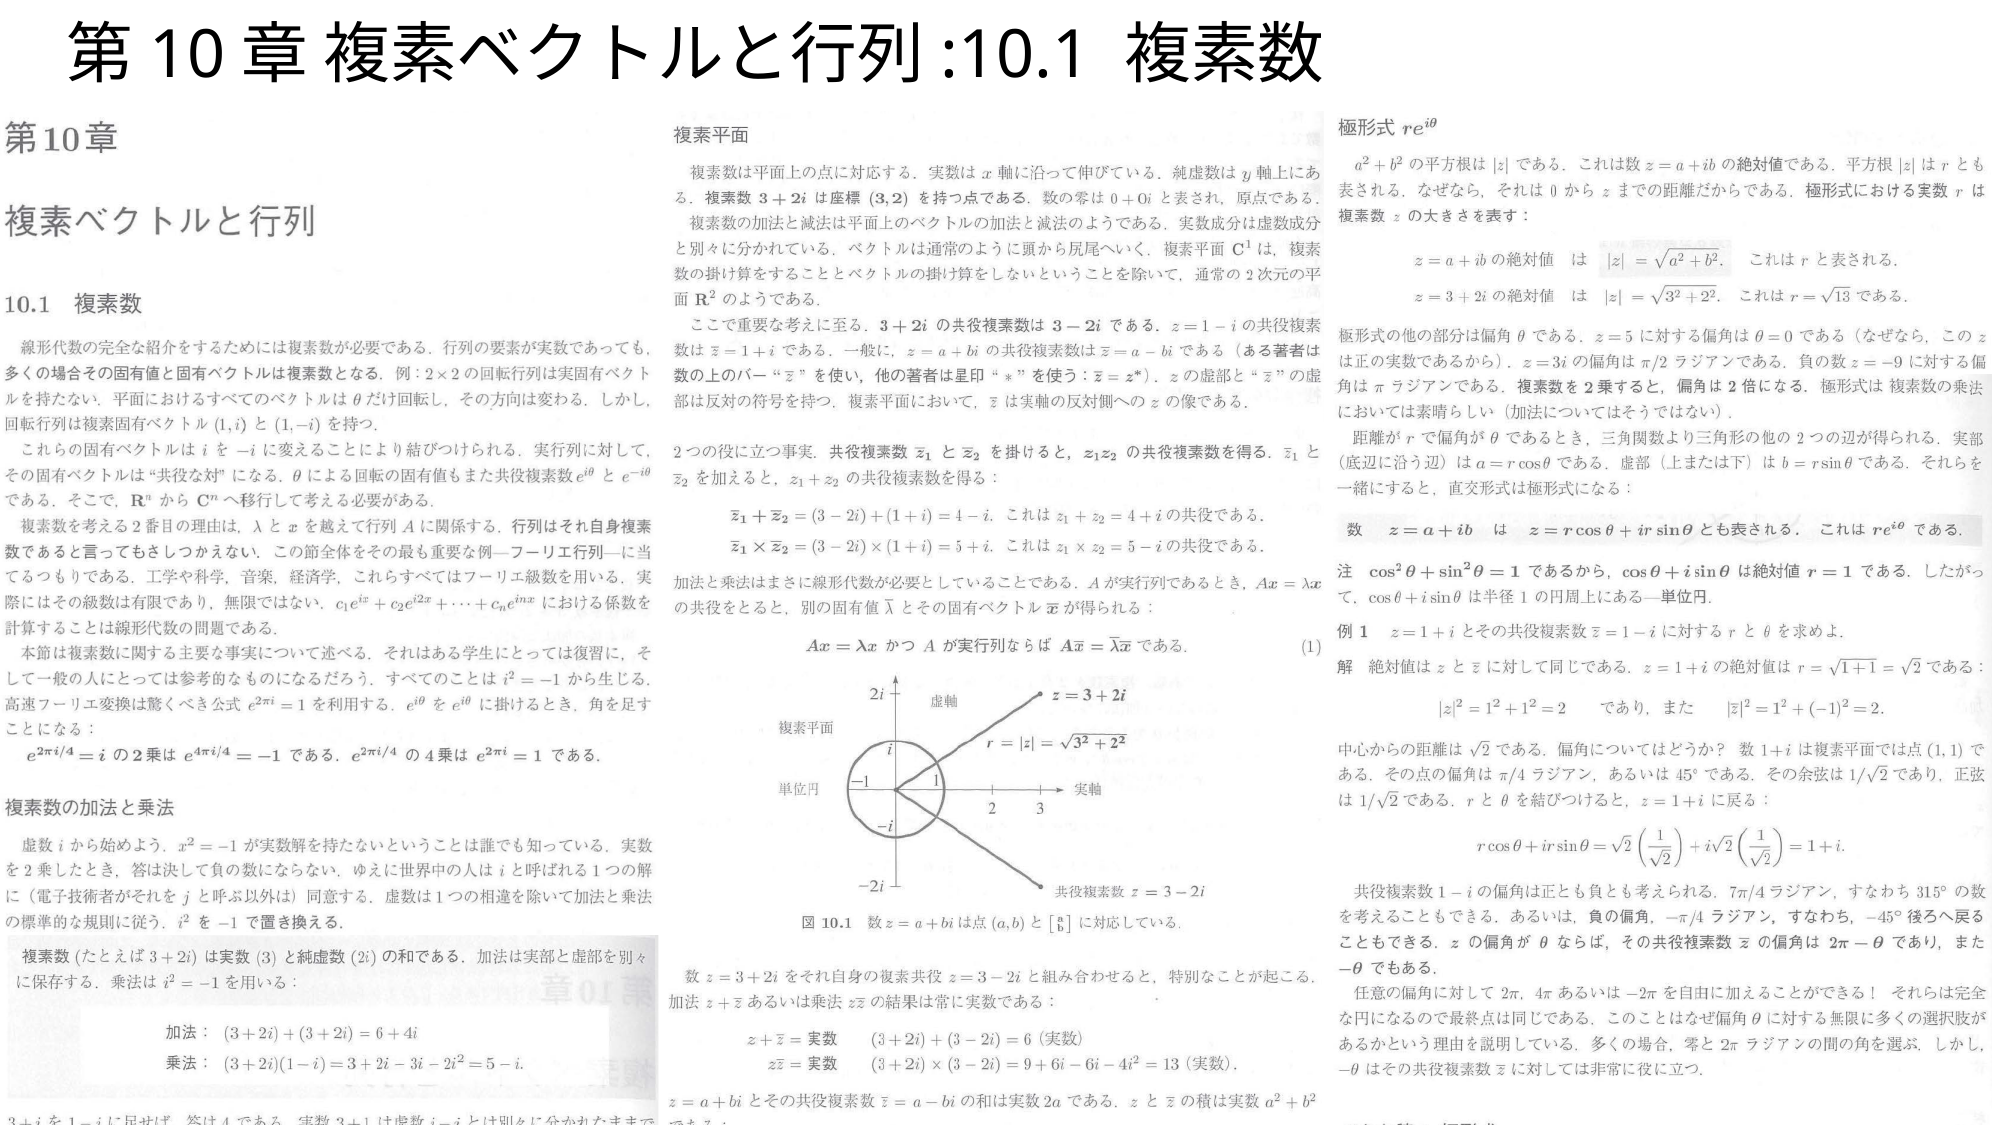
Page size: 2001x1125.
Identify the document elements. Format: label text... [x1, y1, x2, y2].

text_box 第10章 複素ベクトルと行列:10.1 複素数 [51, 0, 1863, 111]
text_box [0, 111, 2000, 1125]
